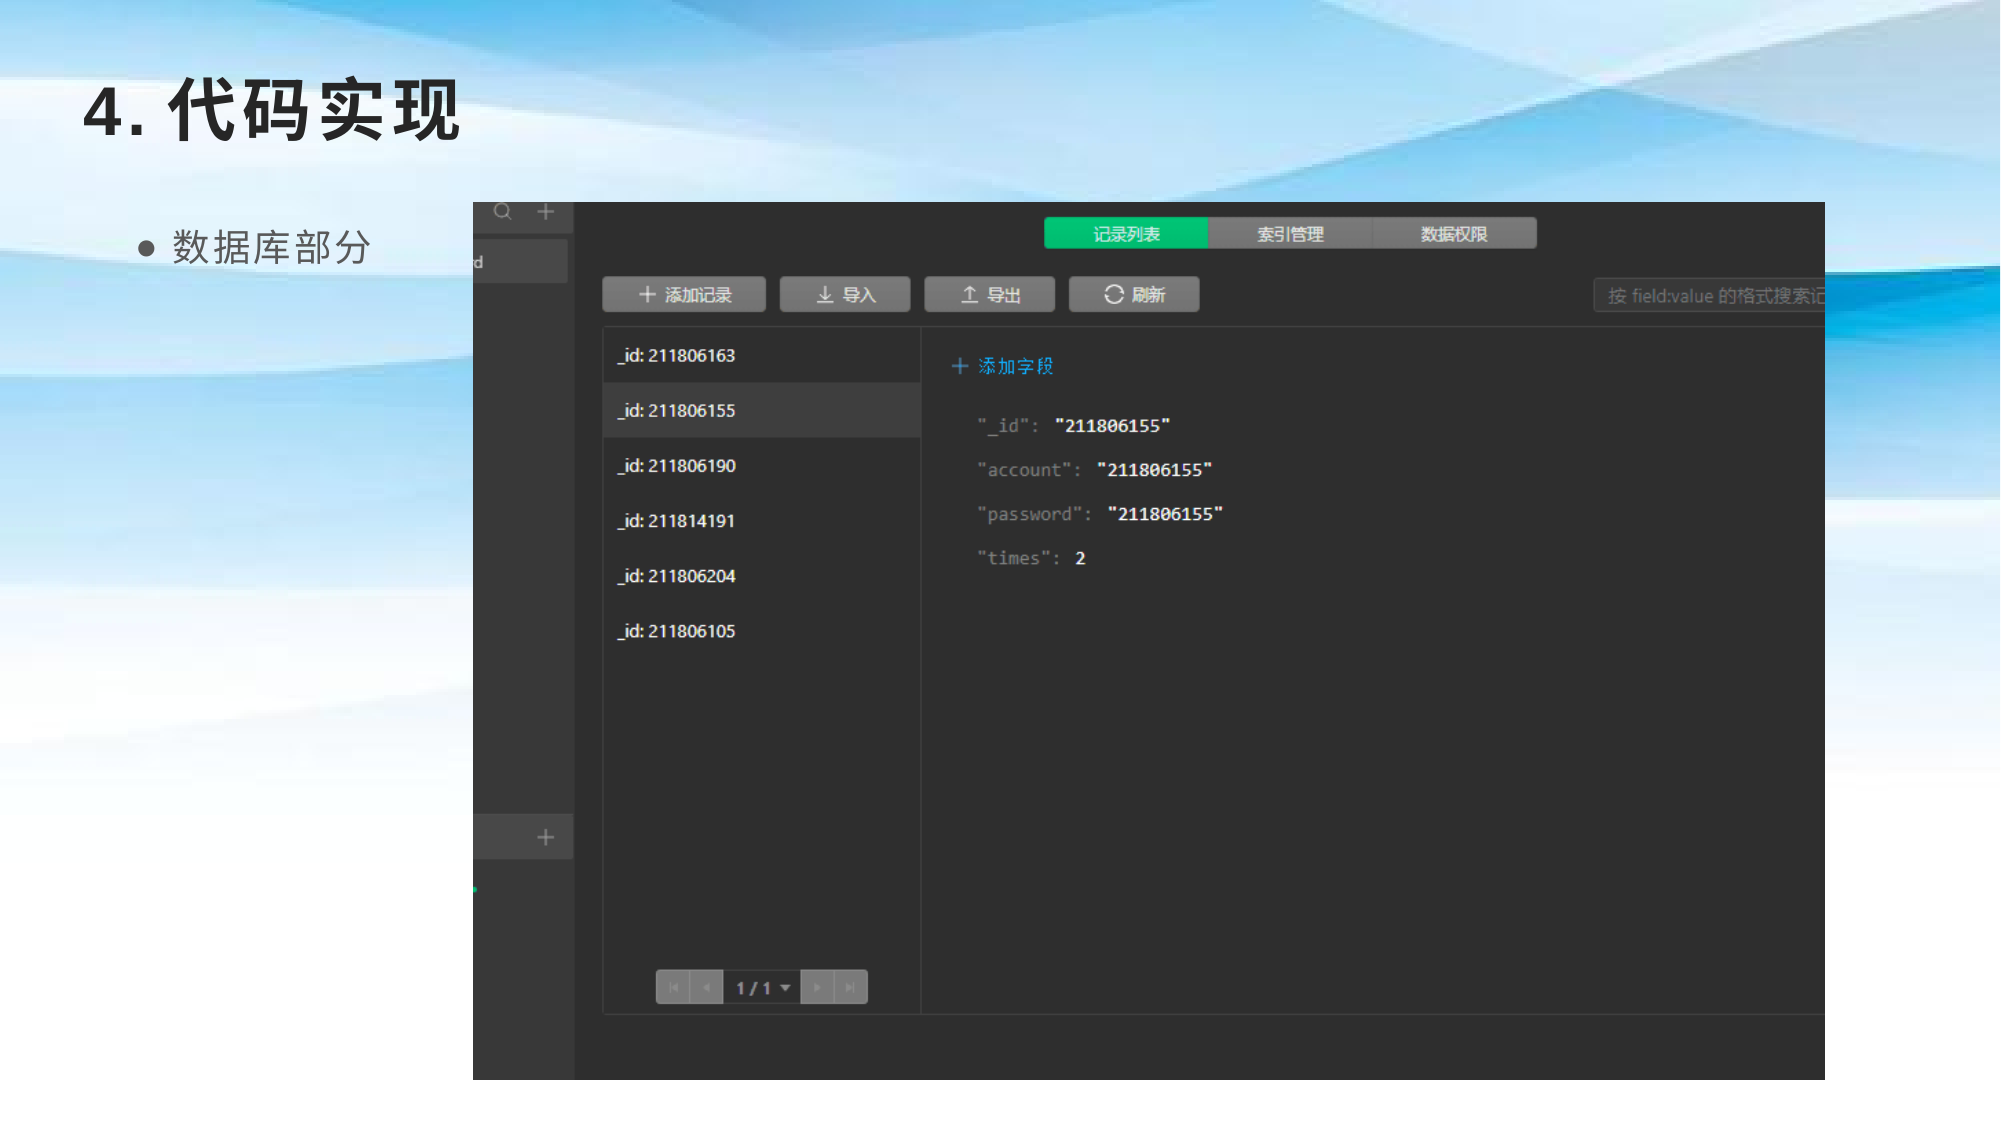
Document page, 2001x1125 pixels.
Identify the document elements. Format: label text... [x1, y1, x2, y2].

picture [0, 0, 2001, 1125]
text_box 数据库部分 [120, 202, 417, 276]
text_box 4.代码实现 [68, 46, 1868, 163]
